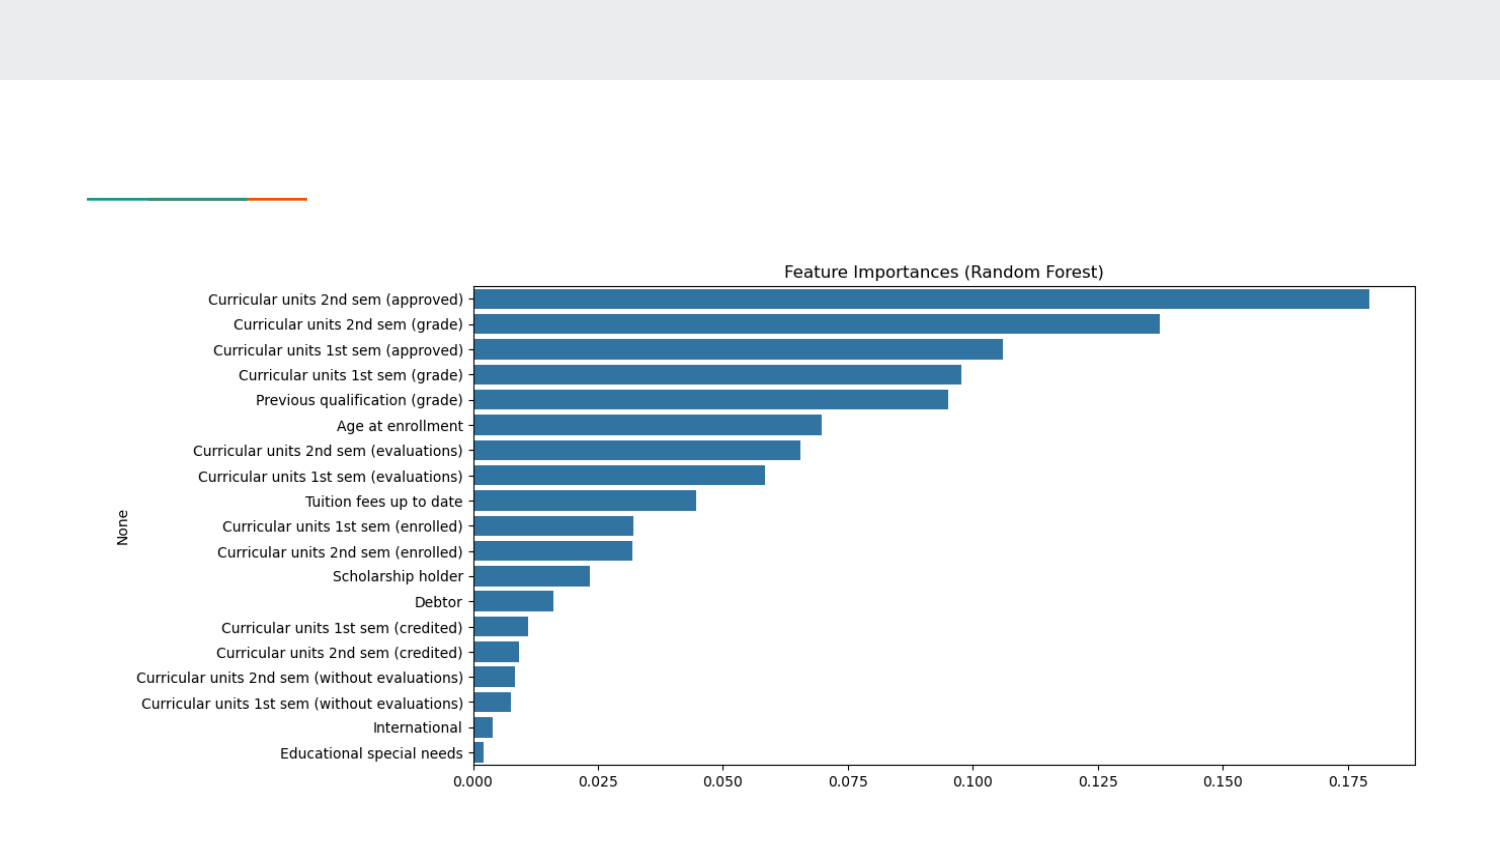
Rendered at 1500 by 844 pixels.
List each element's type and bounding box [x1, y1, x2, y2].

picture [105, 255, 1424, 800]
